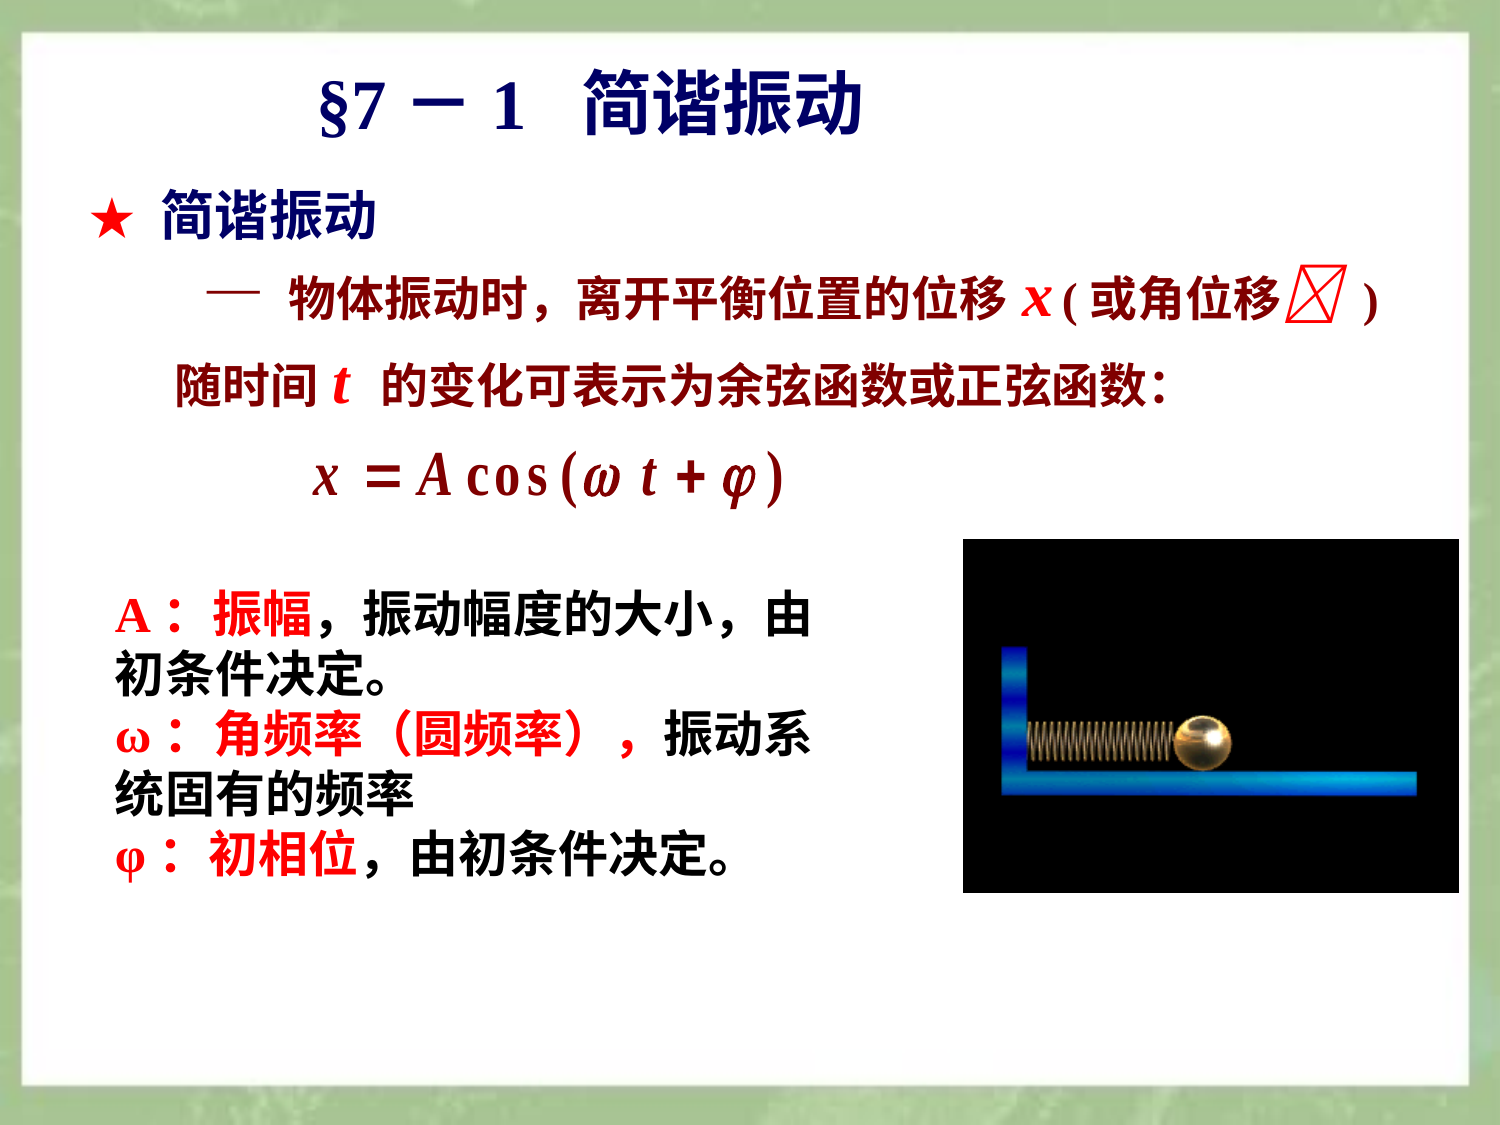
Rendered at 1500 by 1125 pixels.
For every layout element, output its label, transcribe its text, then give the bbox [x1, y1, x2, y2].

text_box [962, 538, 1460, 894]
text_box — 物体振动时，离开平衡位置的位移 x (或角位移 ) 随时间 t 的变化可表示为余弦函数或正弦函数： [159, 235, 1472, 423]
text_box §7－1 简谐振动 [301, 54, 1306, 149]
text_box A：振幅，振动幅度的大小，由初条件决定。 ω：角频率（圆频率），振动系统固有的频率 φ：初相位，由初条件决定。 [100, 575, 851, 890]
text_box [305, 446, 822, 514]
picture [0, 0, 1500, 1125]
text_box ★ 简谐振动 [75, 173, 810, 254]
